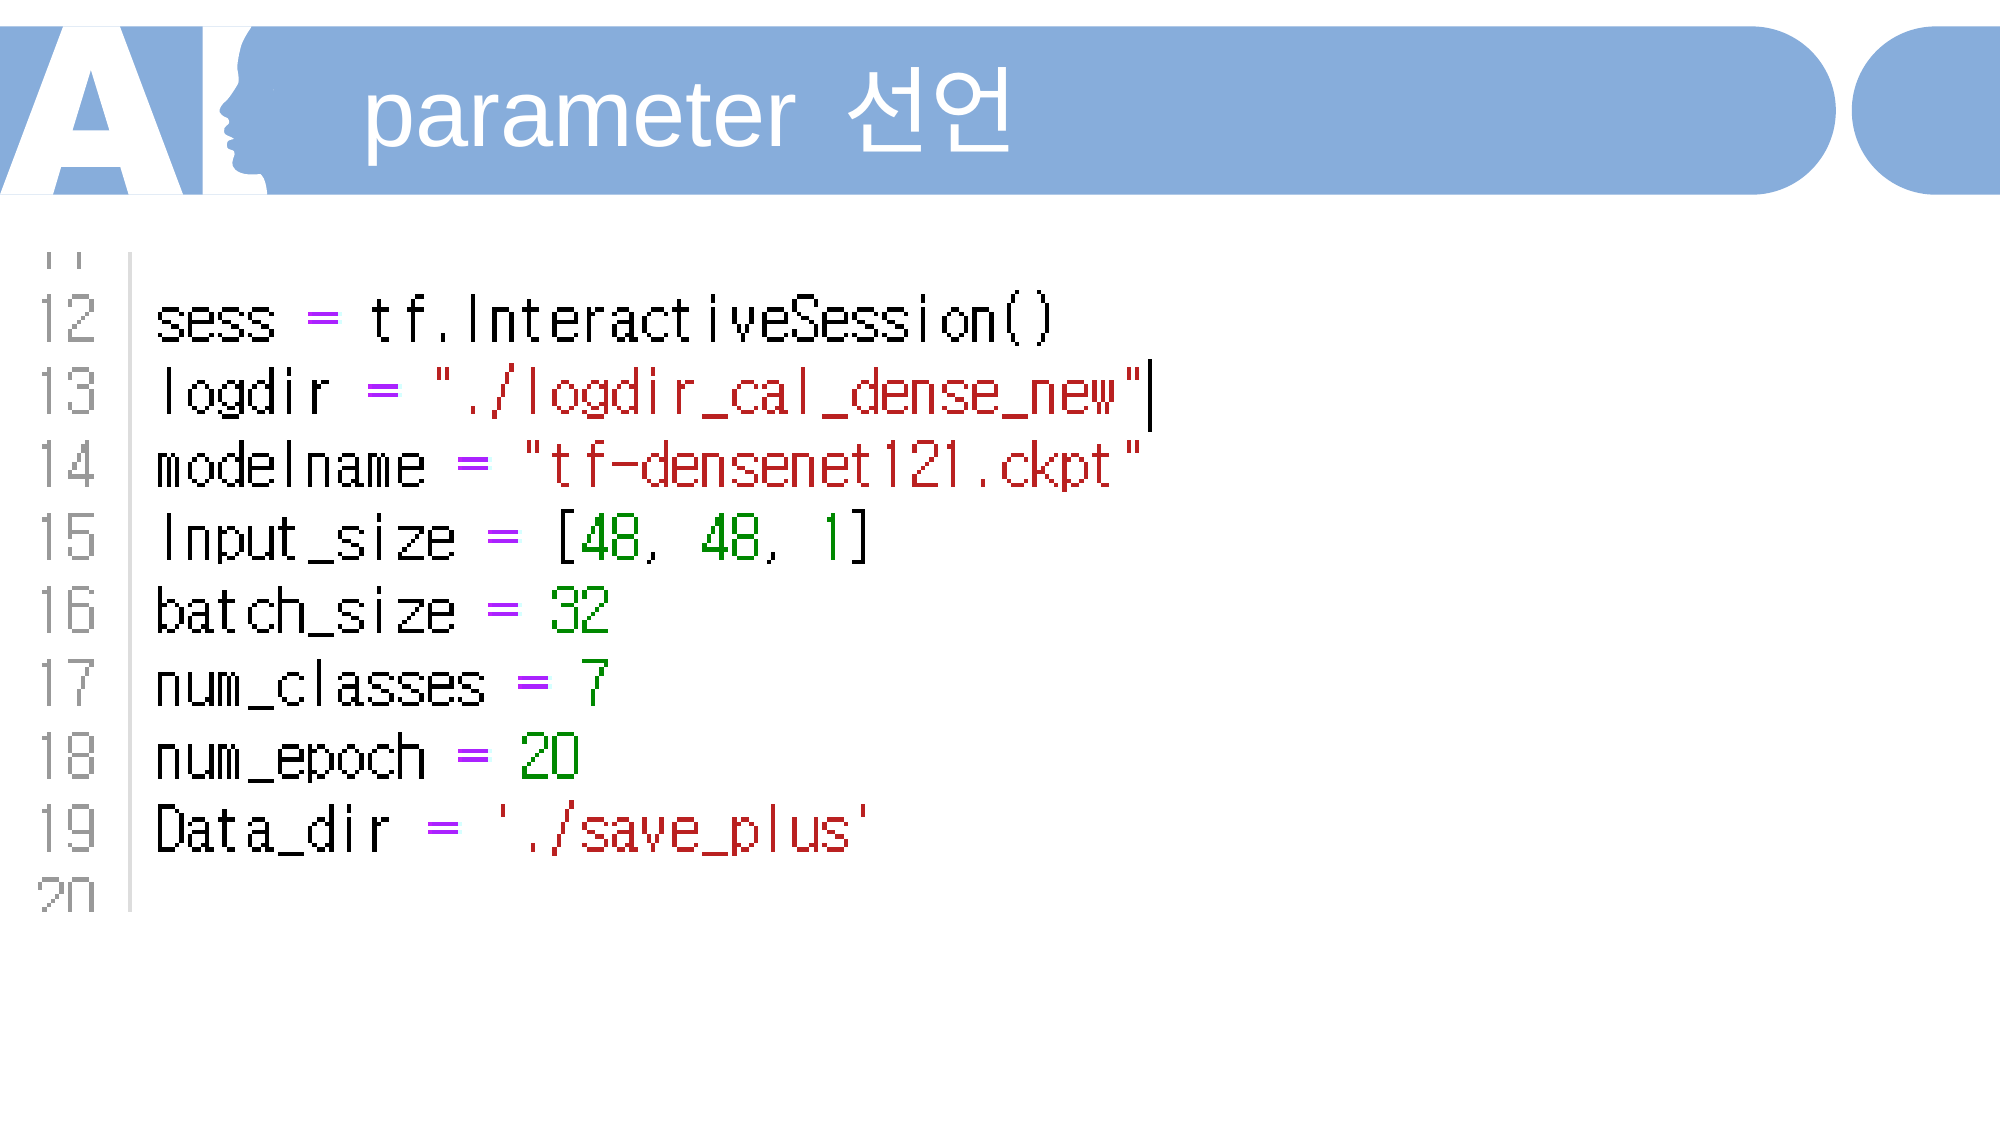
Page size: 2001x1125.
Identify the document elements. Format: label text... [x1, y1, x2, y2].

picture [0, 252, 1217, 912]
list parameter 선언 [347, 55, 1952, 175]
